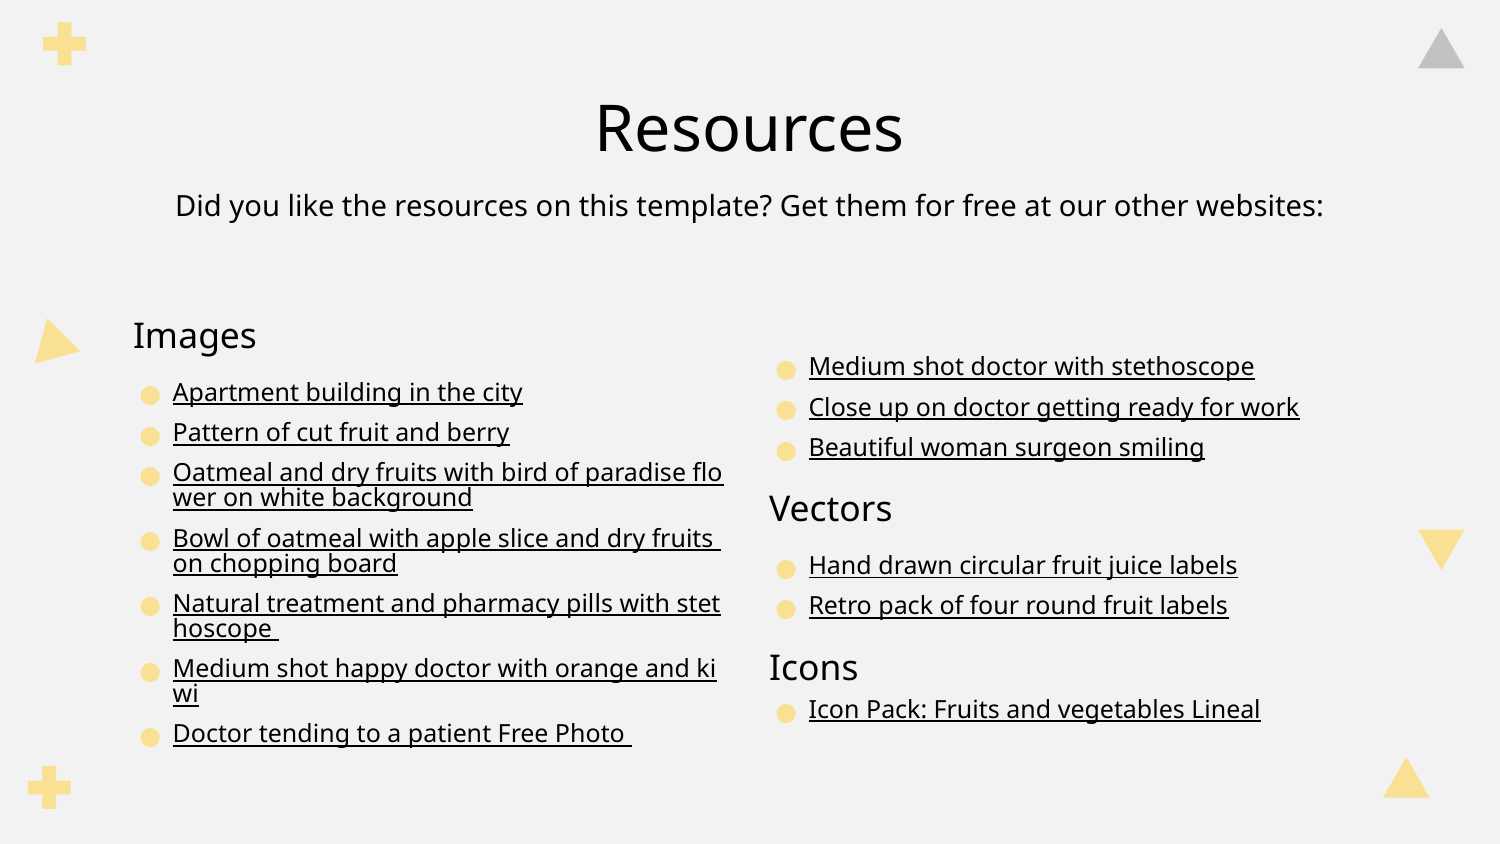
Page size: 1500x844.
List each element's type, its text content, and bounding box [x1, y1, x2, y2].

title Resources [118, 88, 1382, 162]
list Did you like the resources on this template? Get them for free at our other websites: [118, 172, 1382, 275]
text_box Images Apartment building in the city Pattern of cut fruit and berry Oatmeal and dry fruits with bird of paradise flower on white background Bowl of oatmeal with apple slice and dry fruits on chopping board Natural treatment and pharmacy pills with stethoscope Medium shot happy doctor with orange and kiwi Doctor tending to a patient Free Photo [118, 297, 747, 756]
text_box Medium shot doctor with stethoscope Close up on doctor getting ready for work Beautiful woman surgeon smiling Vectors Hand drawn circular fruit juice labels Retro pack of four round fruit labels Icons Icon Pack: Fruits and vegetables Lineal [754, 335, 1382, 756]
